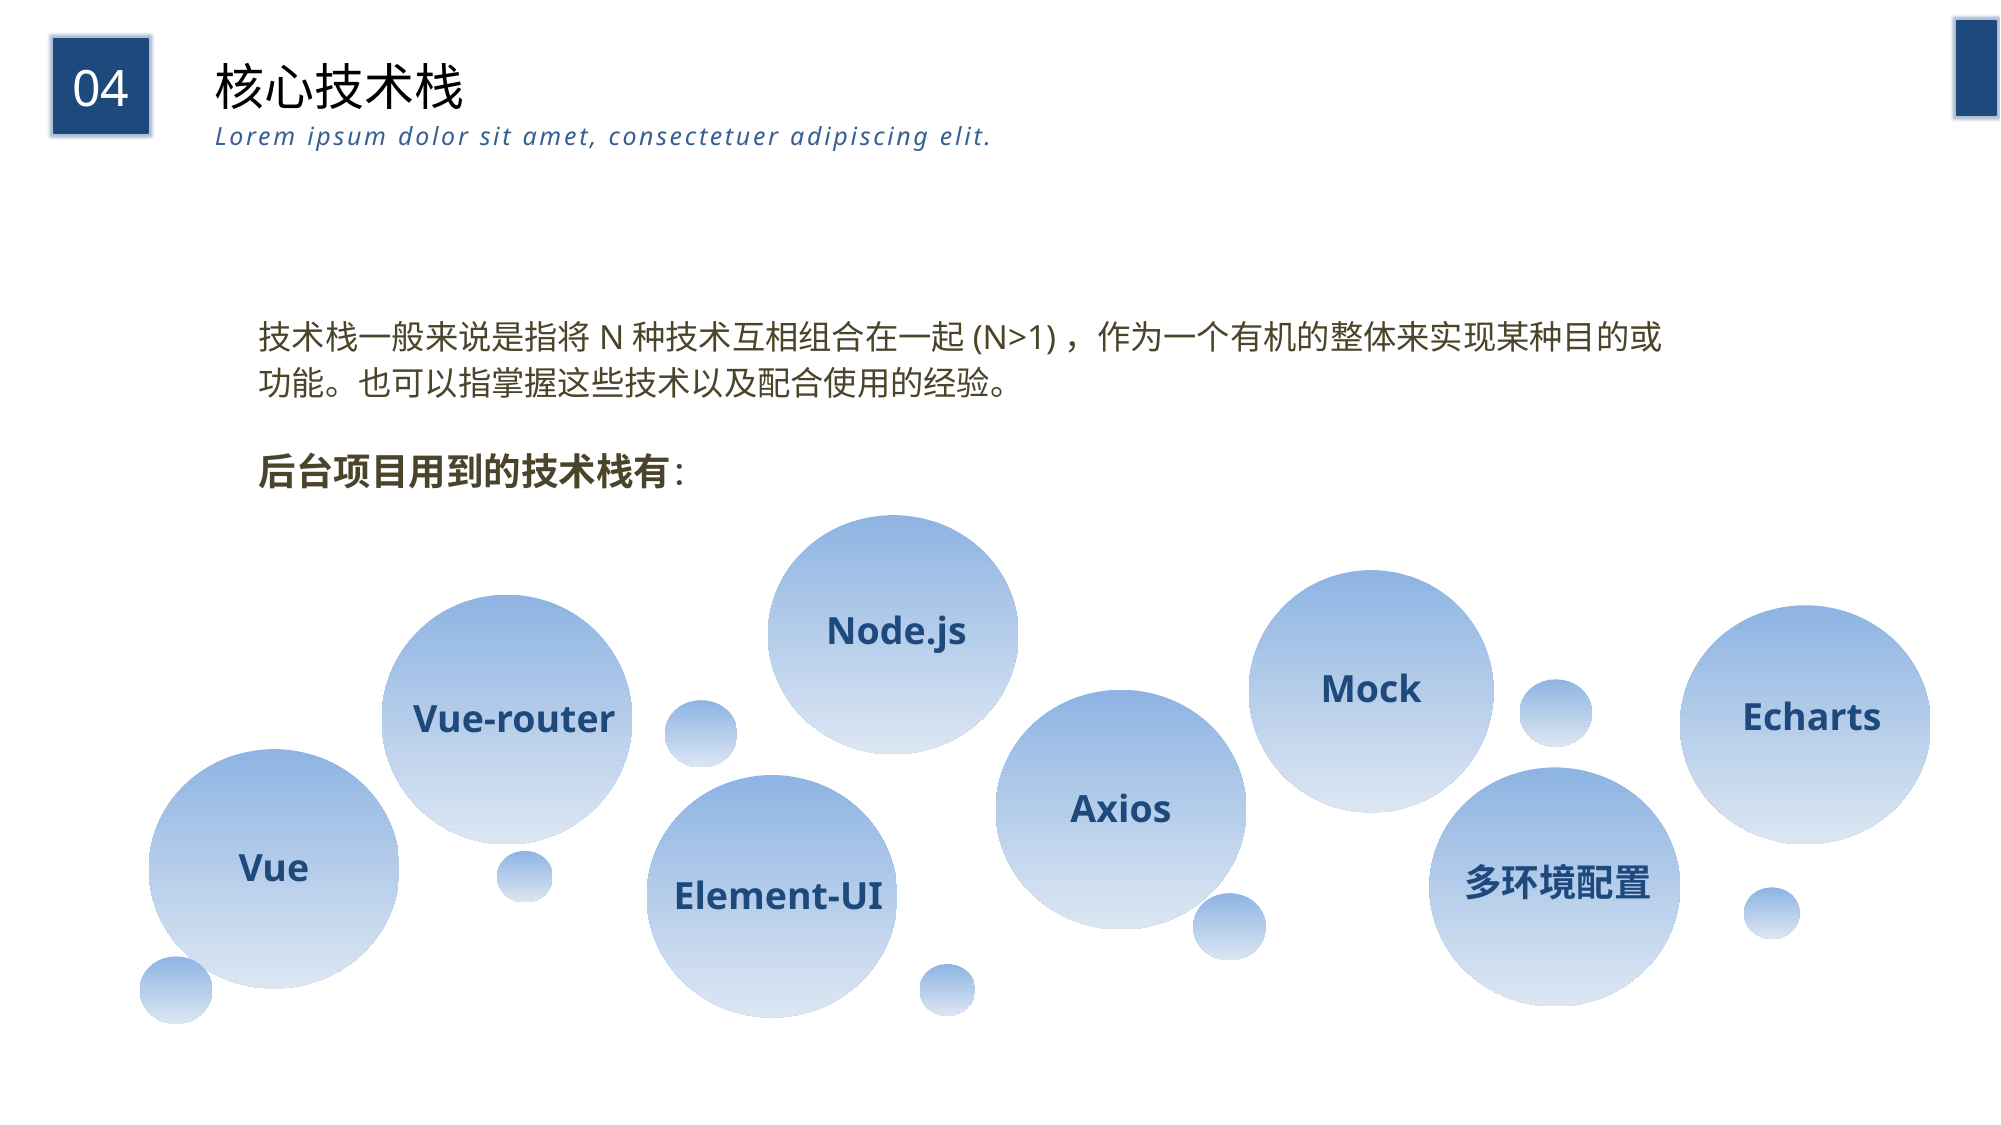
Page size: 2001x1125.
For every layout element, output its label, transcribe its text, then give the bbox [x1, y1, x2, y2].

text_box [138, 996, 214, 1026]
text_box [1269, 709, 1495, 815]
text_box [369, 594, 660, 845]
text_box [751, 514, 1042, 755]
text_box [929, 961, 978, 1018]
text_box [1517, 677, 1595, 749]
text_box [633, 774, 924, 1018]
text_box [1667, 604, 1957, 845]
text_box [1193, 935, 1267, 963]
text_box [1742, 885, 1802, 942]
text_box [976, 689, 1266, 930]
text_box [663, 698, 740, 770]
text_box Mock [1224, 665, 1518, 709]
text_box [45, 20, 1997, 159]
text_box [495, 853, 555, 905]
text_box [1413, 767, 1703, 1007]
text_box 技术栈一般来说是指将N种技术互相组合在一起(N>1)，作为一个有机的整体来实现某种目的或功能。也可以指掌握这些技术以及配合使用的经验。 后台项目用到的技术栈有： [243, 302, 1692, 506]
text_box [1249, 568, 1493, 665]
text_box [129, 748, 420, 989]
